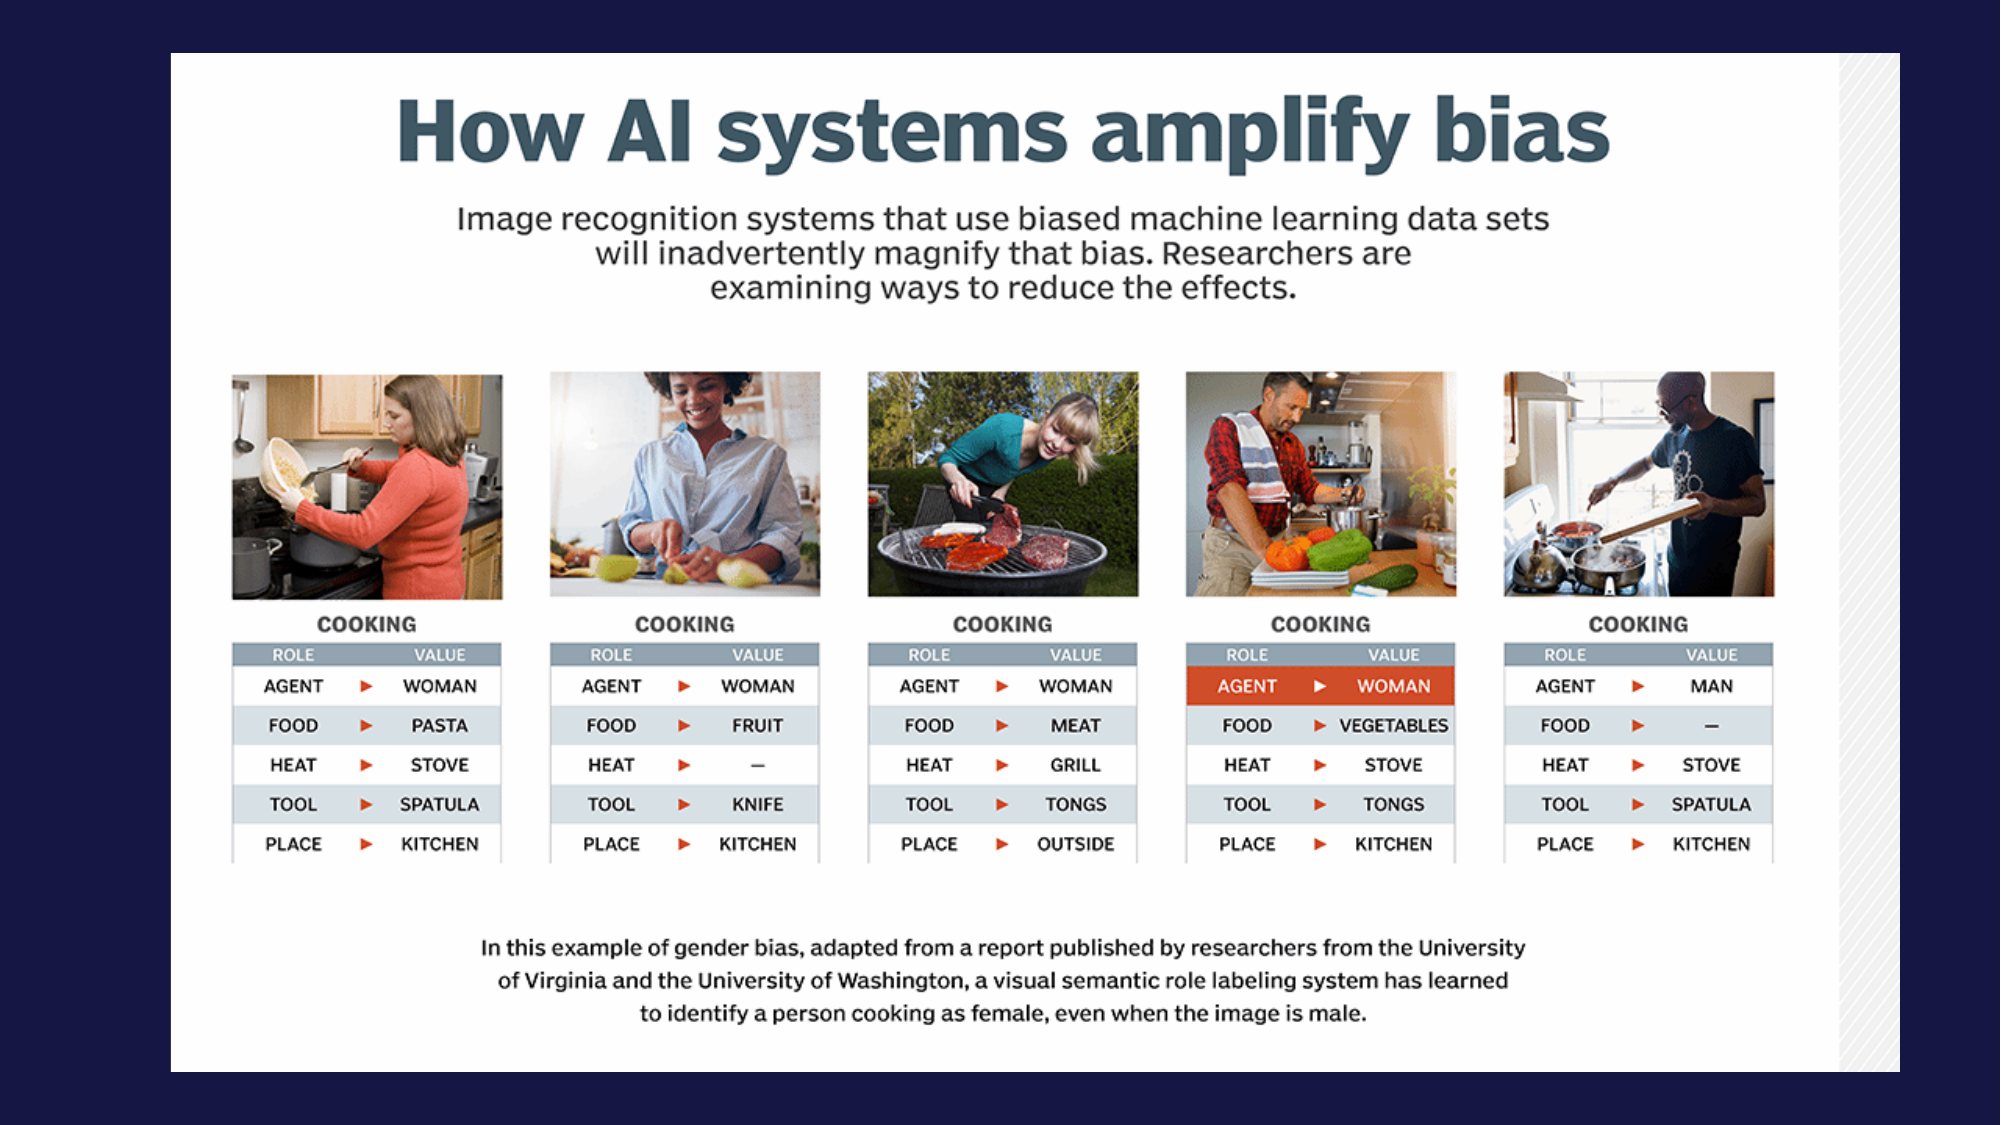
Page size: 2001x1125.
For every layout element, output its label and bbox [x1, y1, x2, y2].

picture [170, 53, 1901, 1072]
